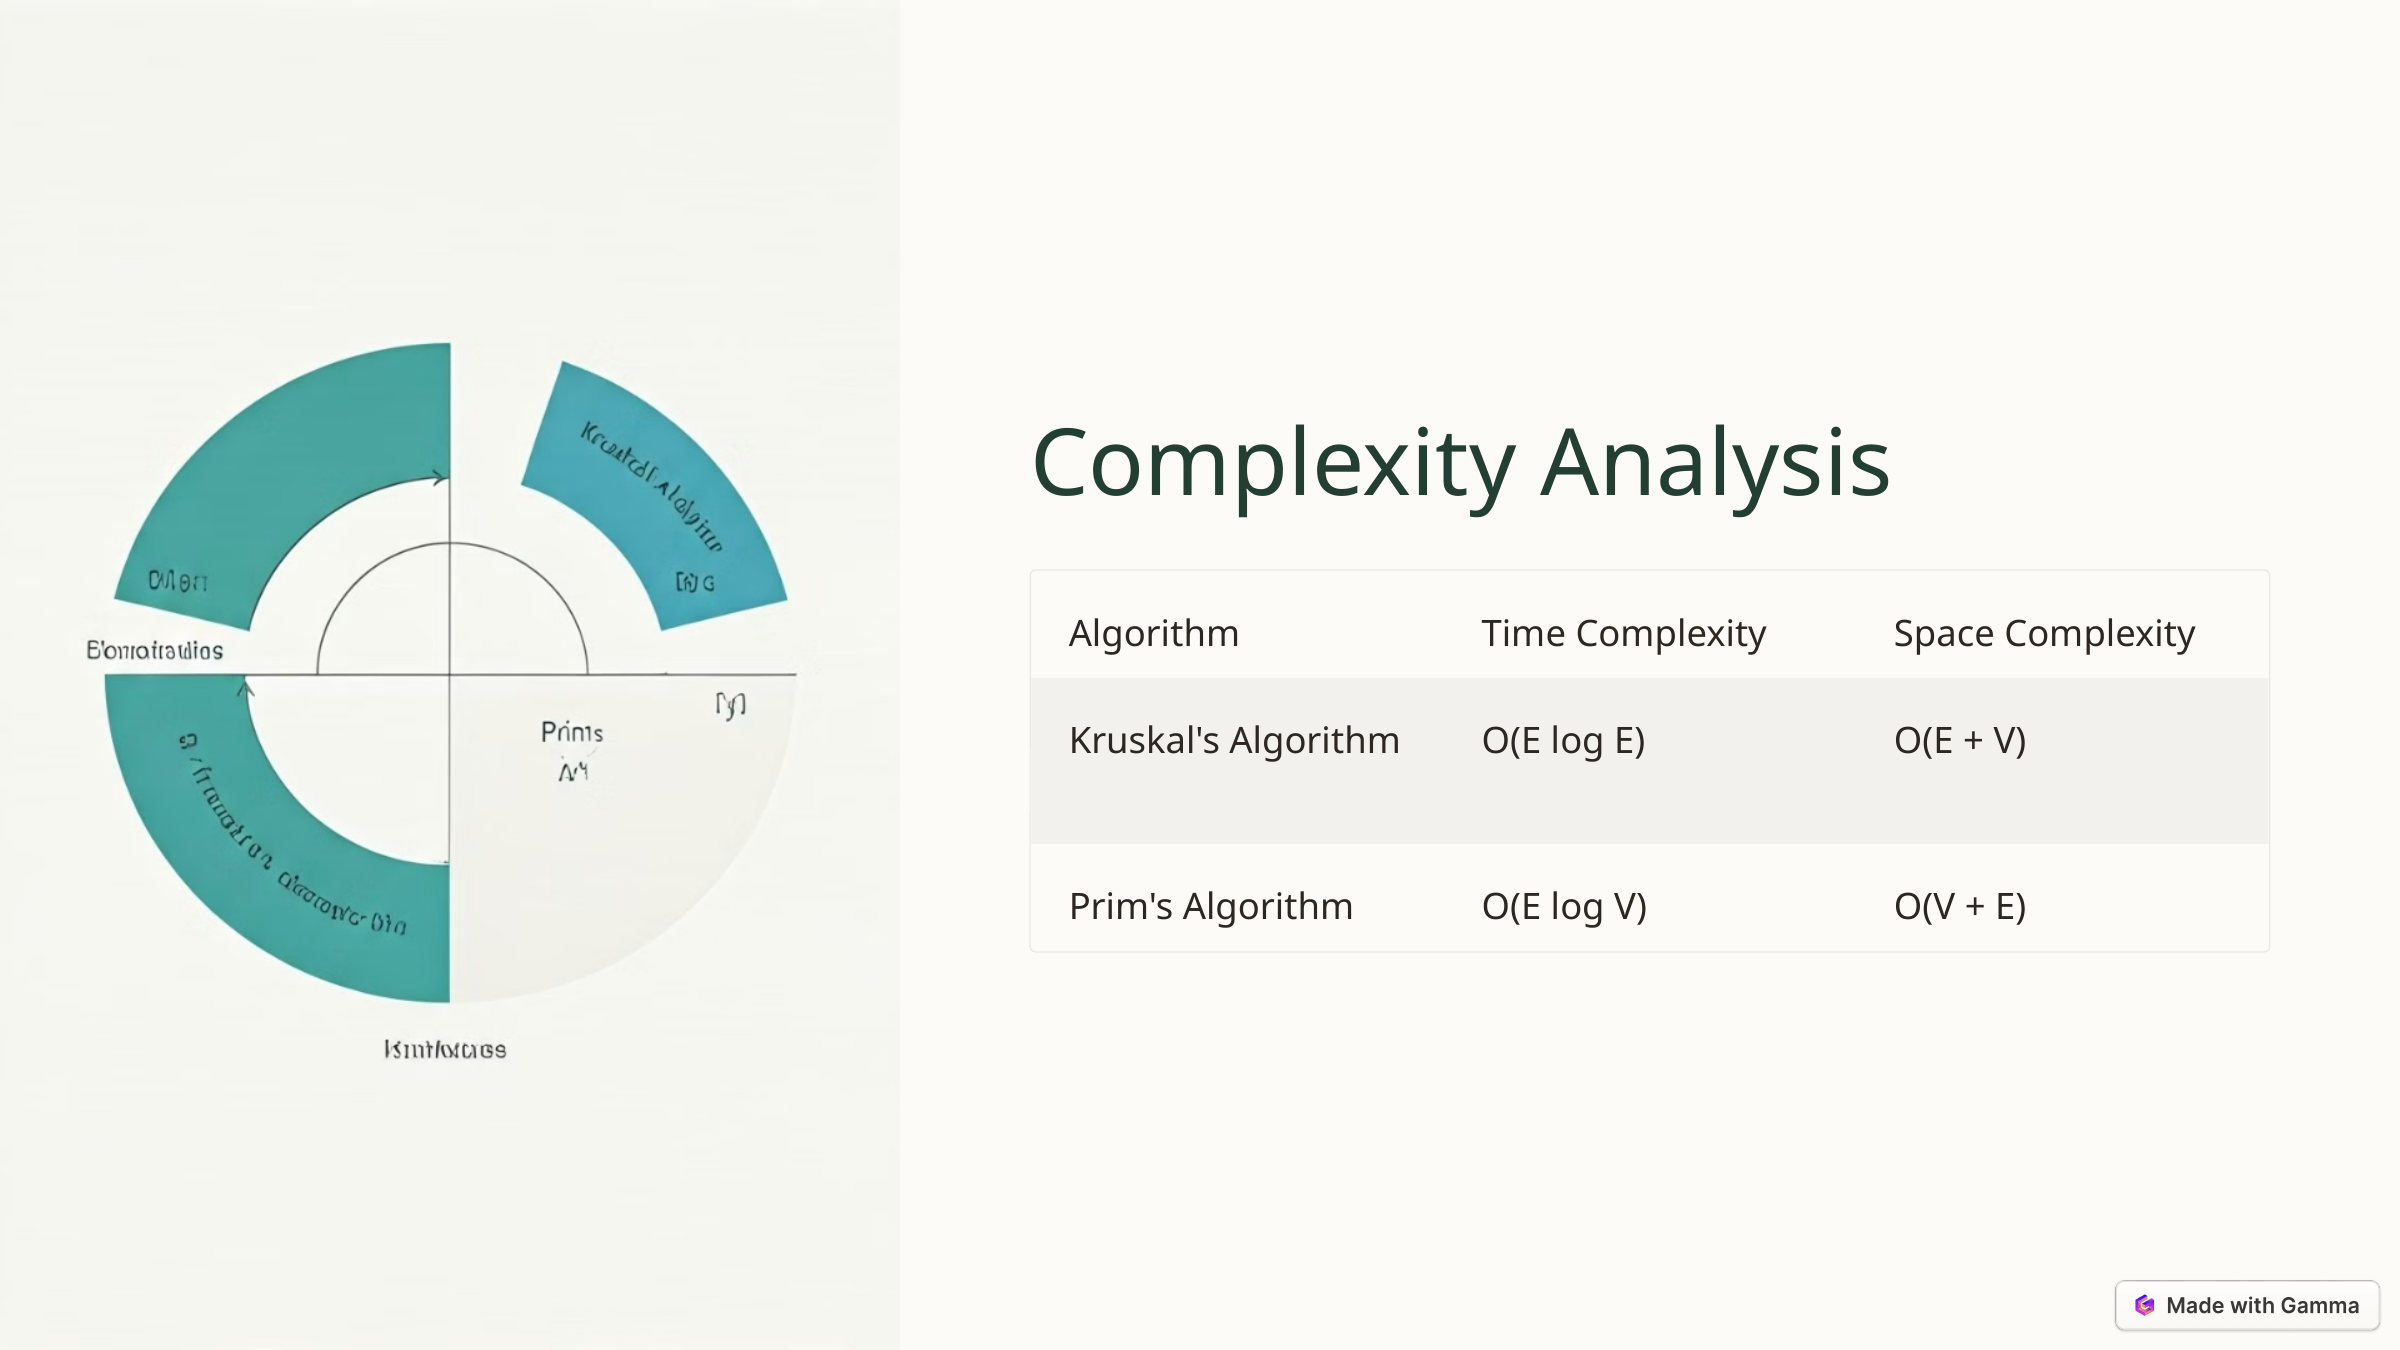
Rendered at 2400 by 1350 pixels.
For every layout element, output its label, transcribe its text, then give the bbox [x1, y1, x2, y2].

text_box [1031, 677, 2269, 844]
text_box Prim's Algorithm [1068, 867, 1406, 928]
text_box [1031, 844, 2269, 951]
text_box O(E log V) [1481, 867, 1819, 928]
picture [2106, 1271, 2389, 1339]
text_box Time Complexity [1481, 594, 1819, 655]
text_box Space Complexity [1893, 594, 2232, 655]
text_box O(E log E) [1481, 701, 1819, 761]
text_box Algorithm [1068, 594, 1406, 655]
text_box Complexity Analysis [1030, 397, 1961, 515]
picture [0, 0, 900, 1350]
text_box [1031, 571, 2269, 677]
text_box O(V + E) [1893, 867, 2232, 928]
text_box O(E + V) [1893, 701, 2232, 761]
text_box Kruskal's Algorithm [1068, 701, 1406, 821]
